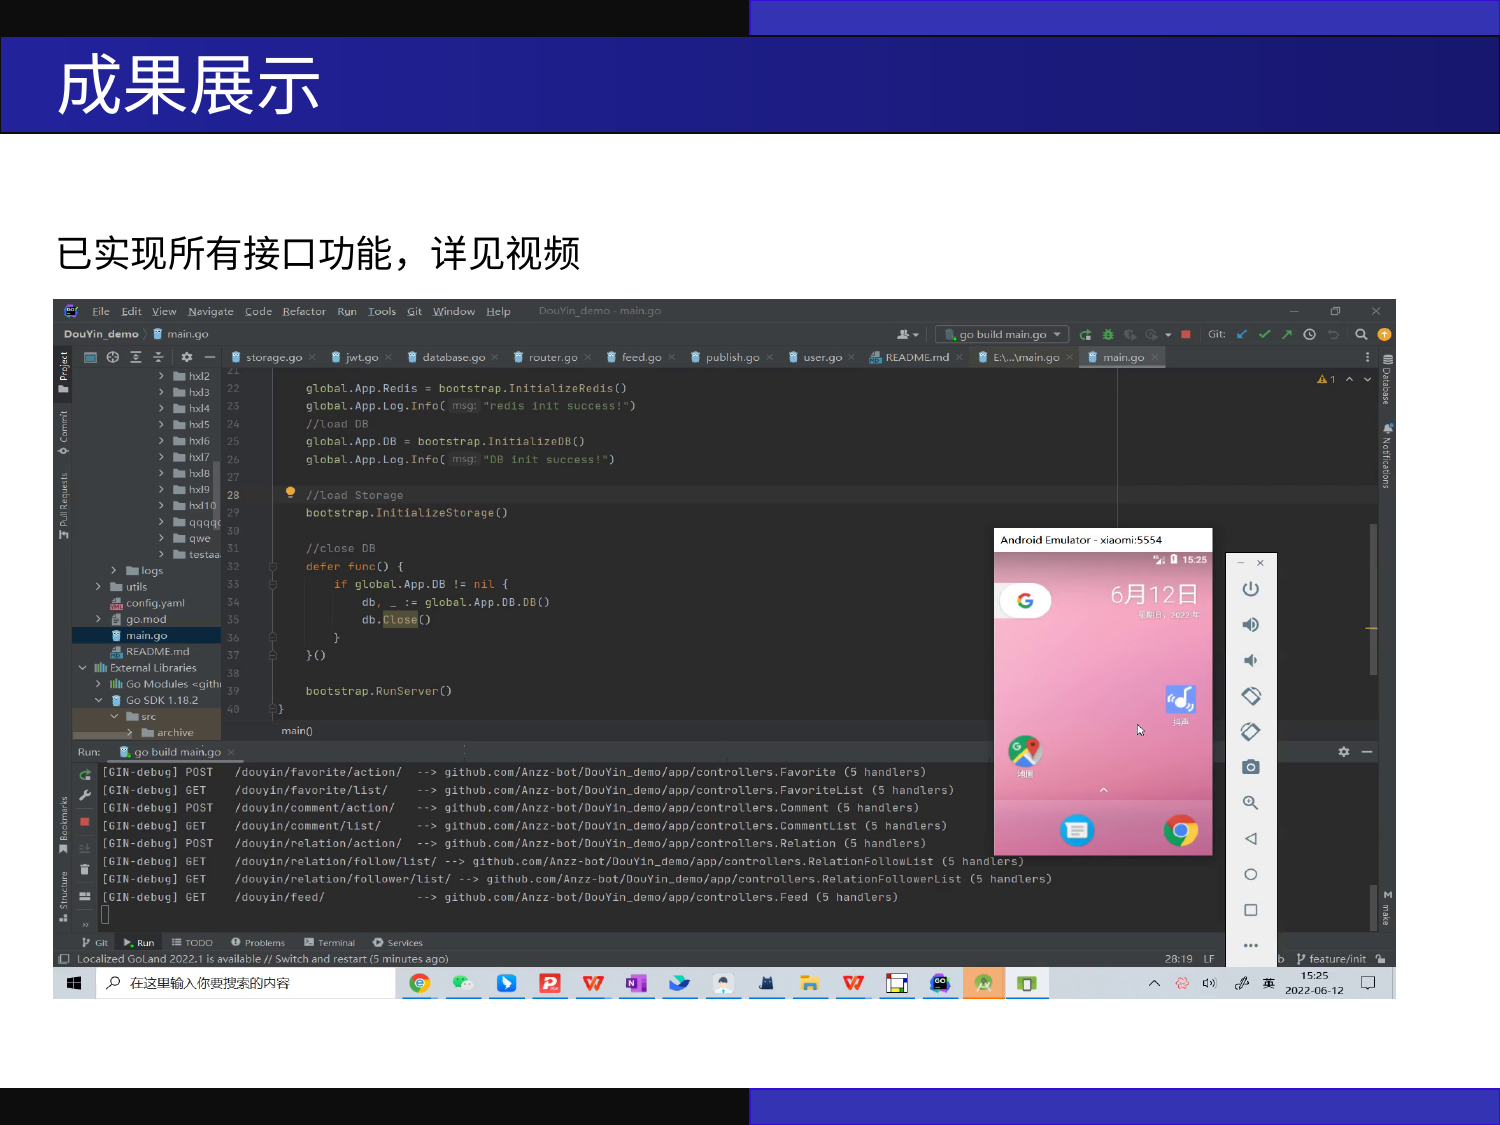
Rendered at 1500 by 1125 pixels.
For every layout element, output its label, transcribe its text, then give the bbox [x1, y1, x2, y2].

text_box 已实现所有接口功能，详见视频 [41, 222, 1414, 283]
list 成果展示 [41, 46, 1414, 129]
slide_number [1059, 1042, 1397, 1103]
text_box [52, 298, 1397, 1000]
